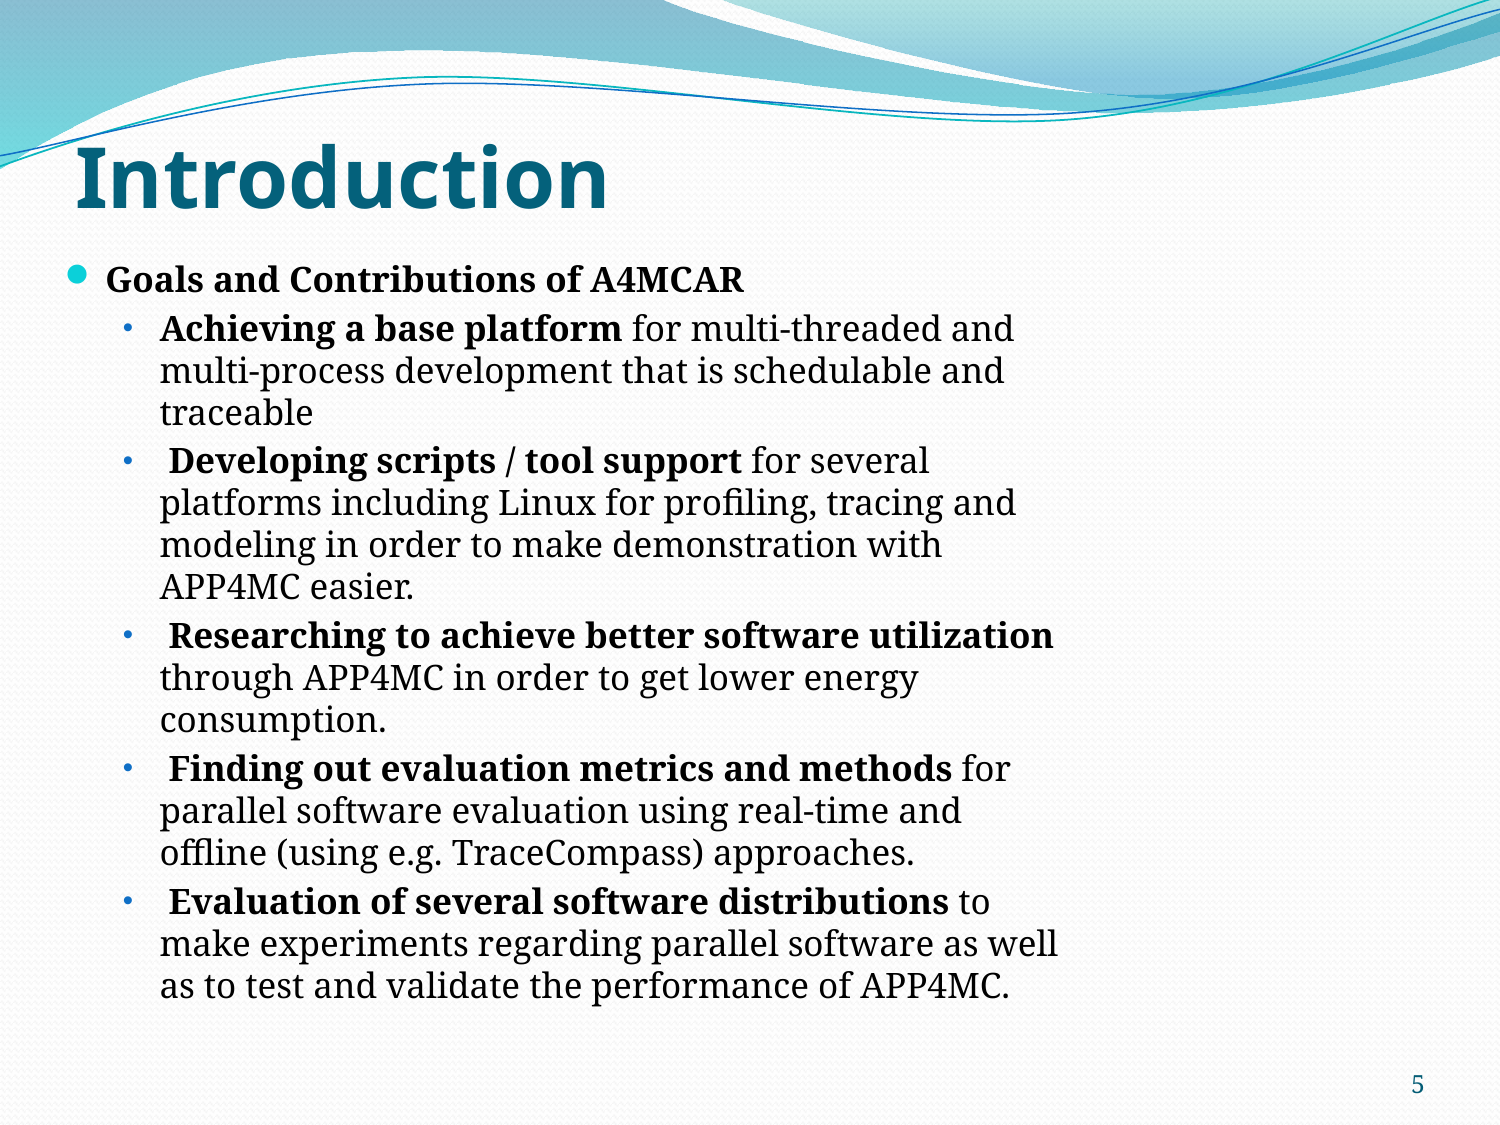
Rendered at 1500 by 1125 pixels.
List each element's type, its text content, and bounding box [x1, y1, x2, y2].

slide_number 5 [1299, 1042, 1425, 1103]
title Introduction [75, 115, 1425, 225]
list Goals and Contributions of A4MCAR Achieving a base platform for multi-threaded and multi-process development that is schedulable and traceable Developing scripts / tool support for several platforms including Linux for profiling, tracing and modeling in order to make demonstration with APP4MC easier. Researching to achieve better software utilization through APP4MC in order to get lower energy consumption. Finding out evaluation metrics and methods for parallel software evaluation using real-time and offline (using e.g. TraceCompass) approaches. Evaluation of several software distributions to make experiments regarding parallel software as well as to test and validate the performance of APP4MC. [50, 249, 1075, 1038]
